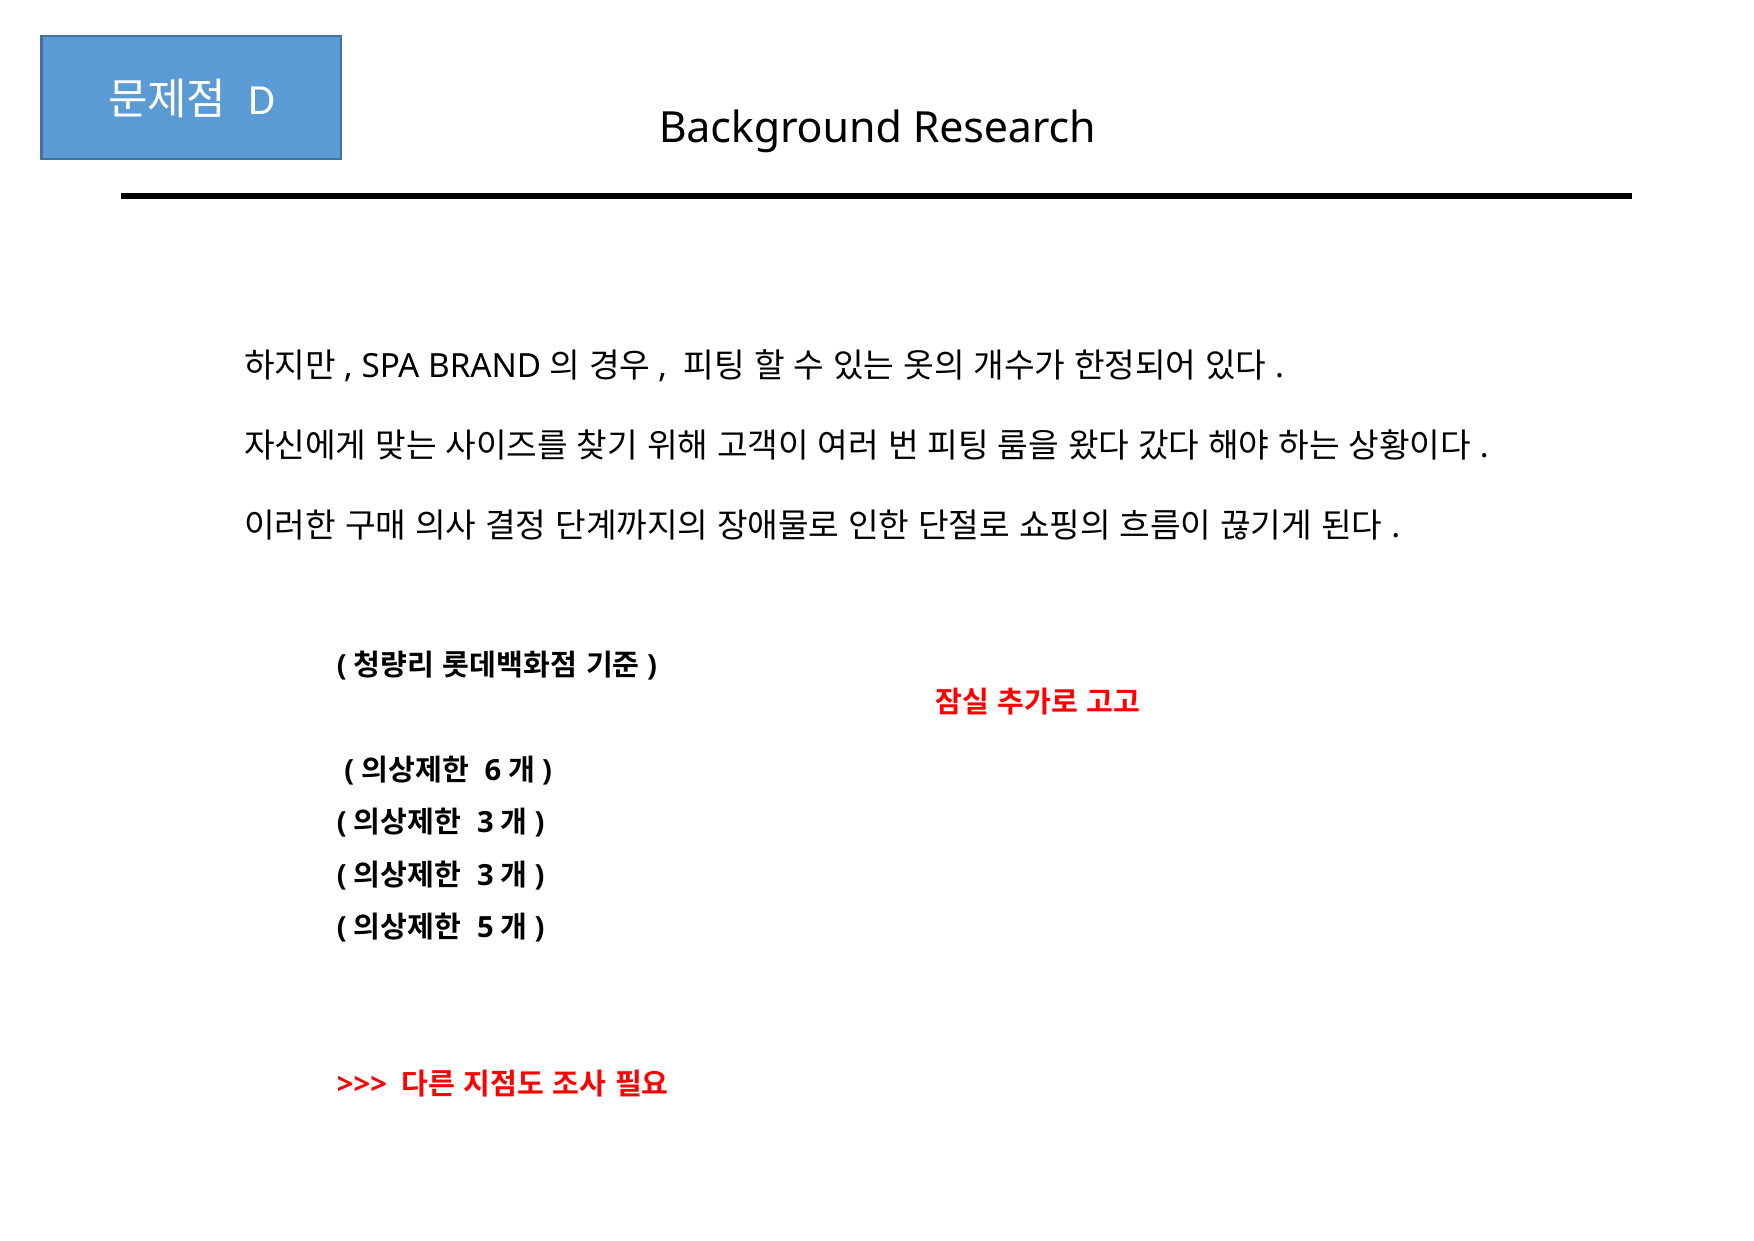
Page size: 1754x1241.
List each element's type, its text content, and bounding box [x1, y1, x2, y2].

text_box Background Research [365, 92, 1389, 159]
text_box (청량리 롯데백화점 기준) (의상제한 6개) (의상제한 3개) (의상제한 3개) (의상제한 5개) >>> 다른 지점도 조사 필요 [322, 621, 814, 1108]
text_box 잠실 추가로 고고 [920, 658, 1413, 726]
text_box 문제점 D [40, 35, 342, 160]
text_box 하지만, SPA BRAND의 경우, 피팅 할 수 있는 옷의 개수가 한정되어 있다. 자신에게 맞는 사이즈를 찾기 위해 고객이 여러 번 피팅 룸을 왔다 갔다 해야 하는 상황이다. 이러한 구매 의사 결정 단계까지의 장애물로 인한 단절로 쇼핑의 흐름이 끊기게 된다. [229, 336, 1612, 552]
